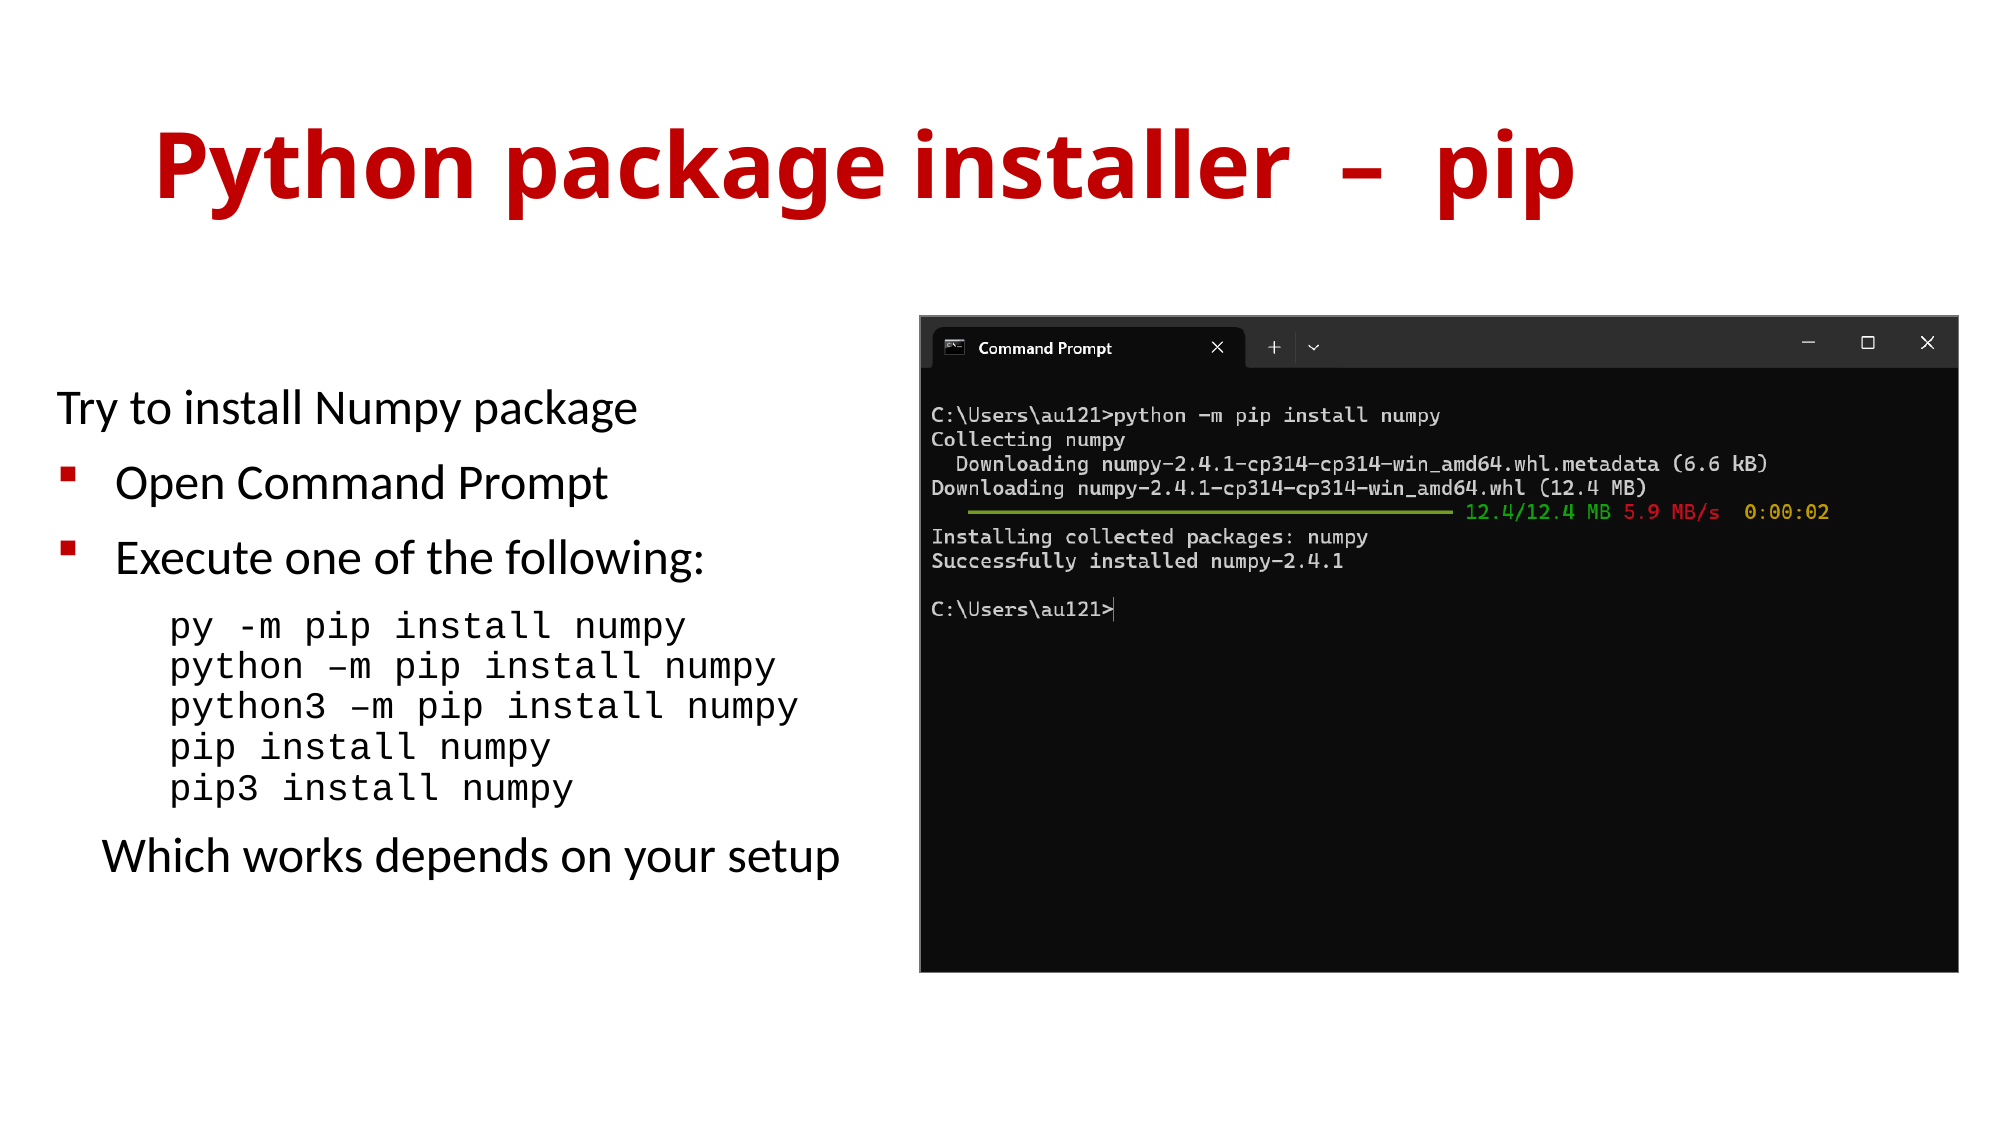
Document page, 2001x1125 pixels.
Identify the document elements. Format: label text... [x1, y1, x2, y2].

picture [919, 315, 1959, 973]
title Python package installer – pip [137, 59, 1863, 278]
list Try to install Numpy package Open Command Prompt Execute one of the following: py -m pip install numpy python –m pip install numpy python3 –m pip install numpy pip install numpy pip3 install numpy Which works depends on your setup [41, 373, 878, 1055]
